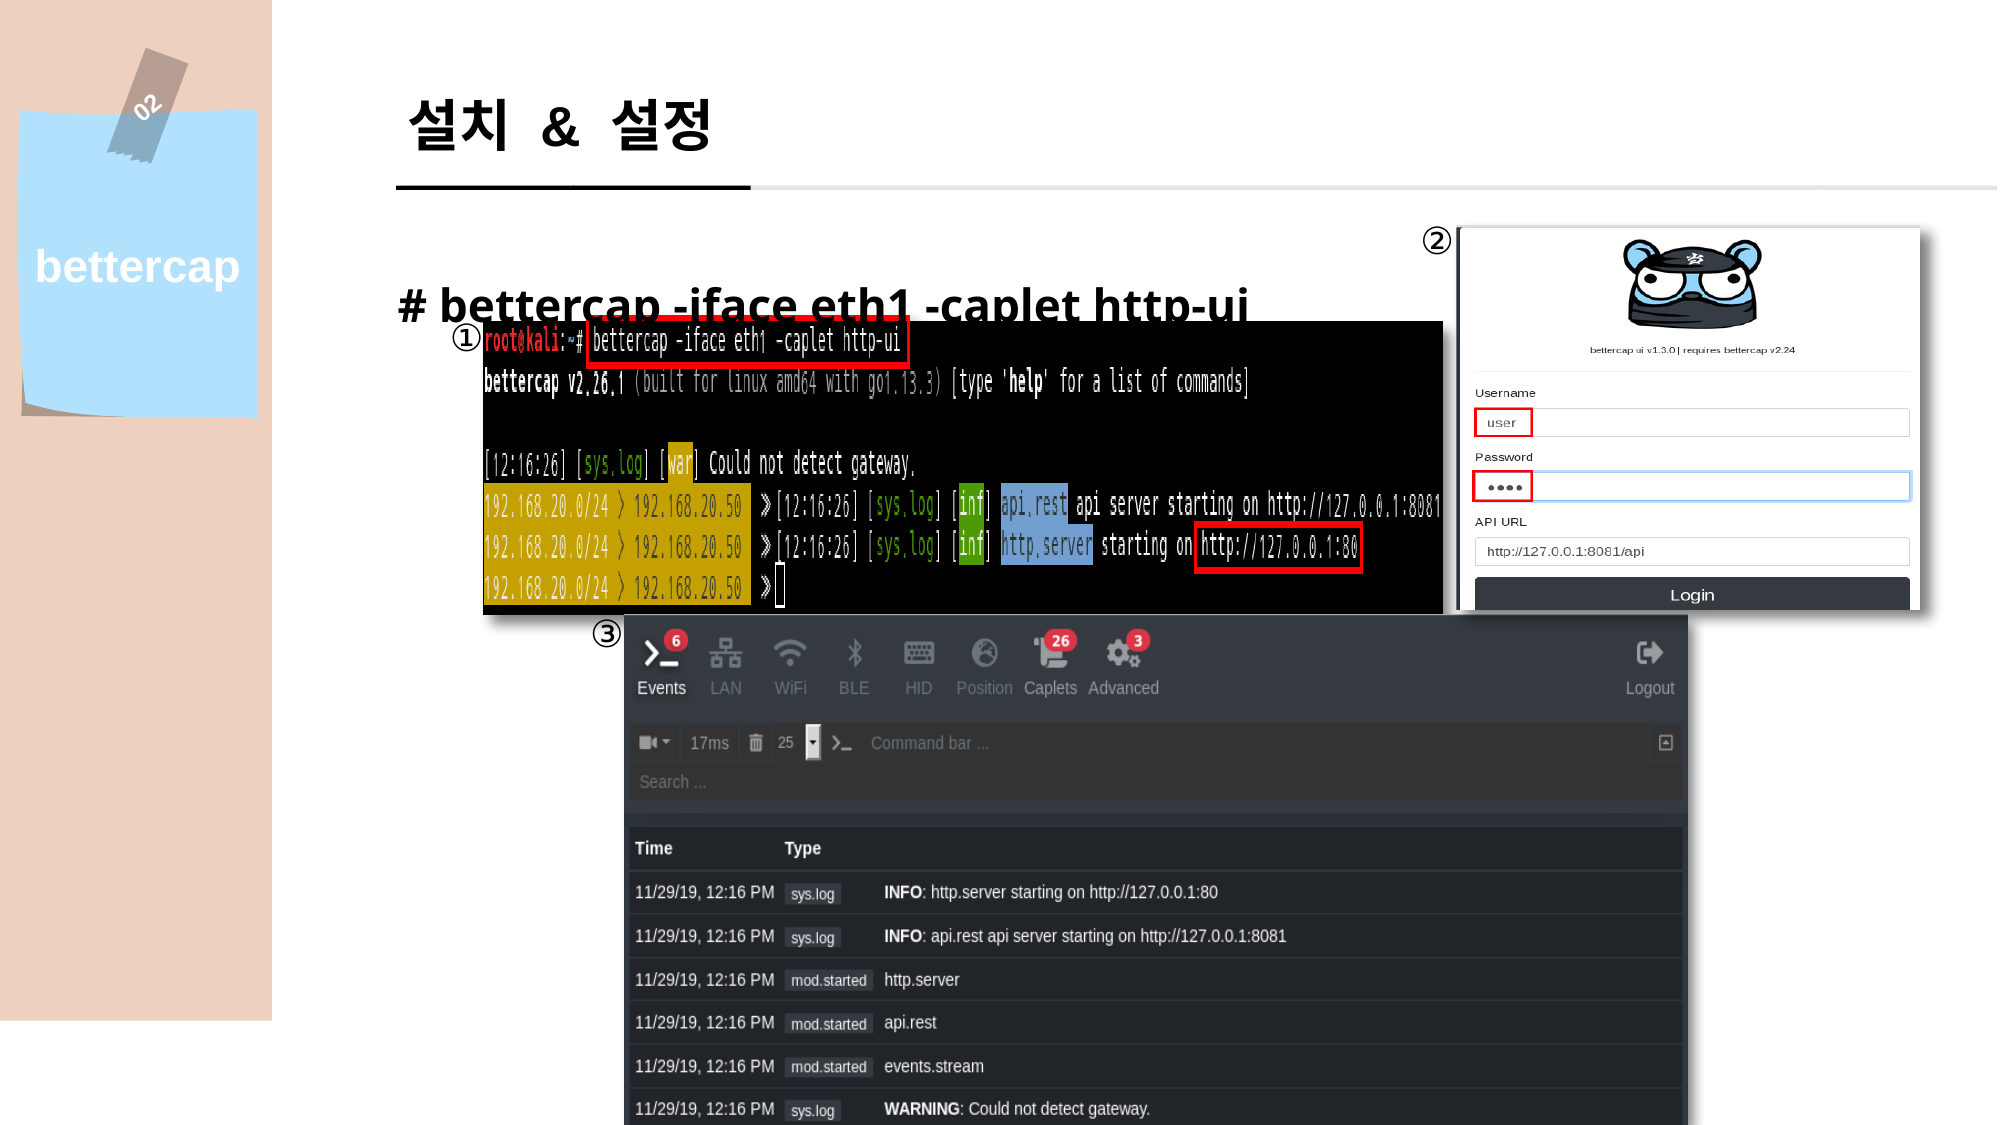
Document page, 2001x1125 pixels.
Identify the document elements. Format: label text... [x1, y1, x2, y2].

text_box ① [434, 306, 492, 366]
text_box ③ [575, 615, 614, 663]
text_box 설치 & 설정 [393, 49, 1108, 166]
picture [483, 315, 1688, 1125]
picture [1456, 225, 1920, 610]
text_box # bettercap -iface eth1 -caplet http-ui [391, 243, 1455, 463]
text_box ② [1405, 209, 1458, 270]
text_box 02 [121, 46, 190, 109]
text_box [0, 0, 273, 1022]
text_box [17, 109, 258, 419]
